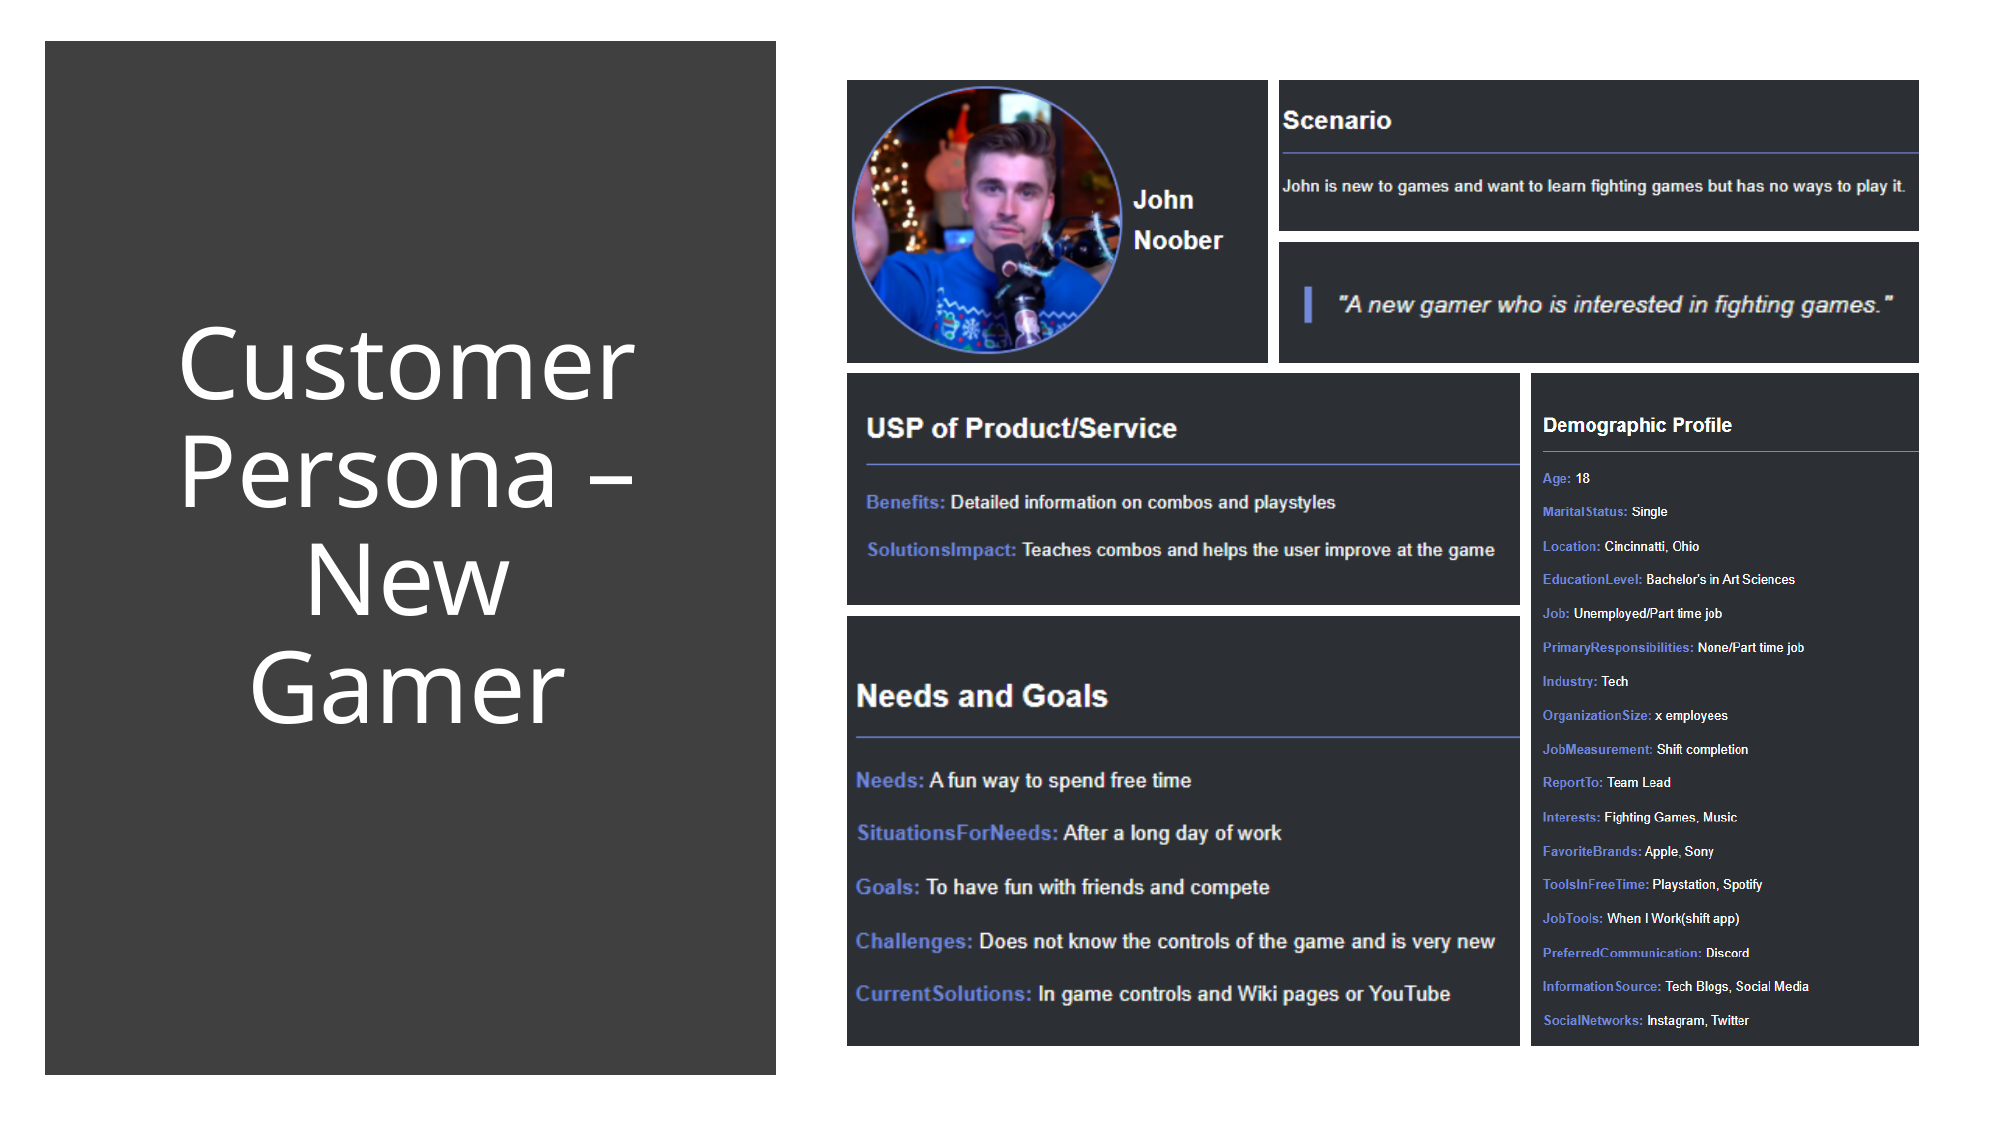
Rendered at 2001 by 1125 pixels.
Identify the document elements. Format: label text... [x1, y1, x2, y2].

picture [1279, 80, 1919, 231]
picture [1279, 242, 1919, 363]
text_box [54, 50, 767, 1066]
title Customer Persona – New Gamer [121, 121, 693, 936]
picture [1531, 373, 1919, 1046]
picture [847, 373, 1520, 605]
picture [847, 616, 1520, 1046]
picture [847, 80, 1268, 363]
